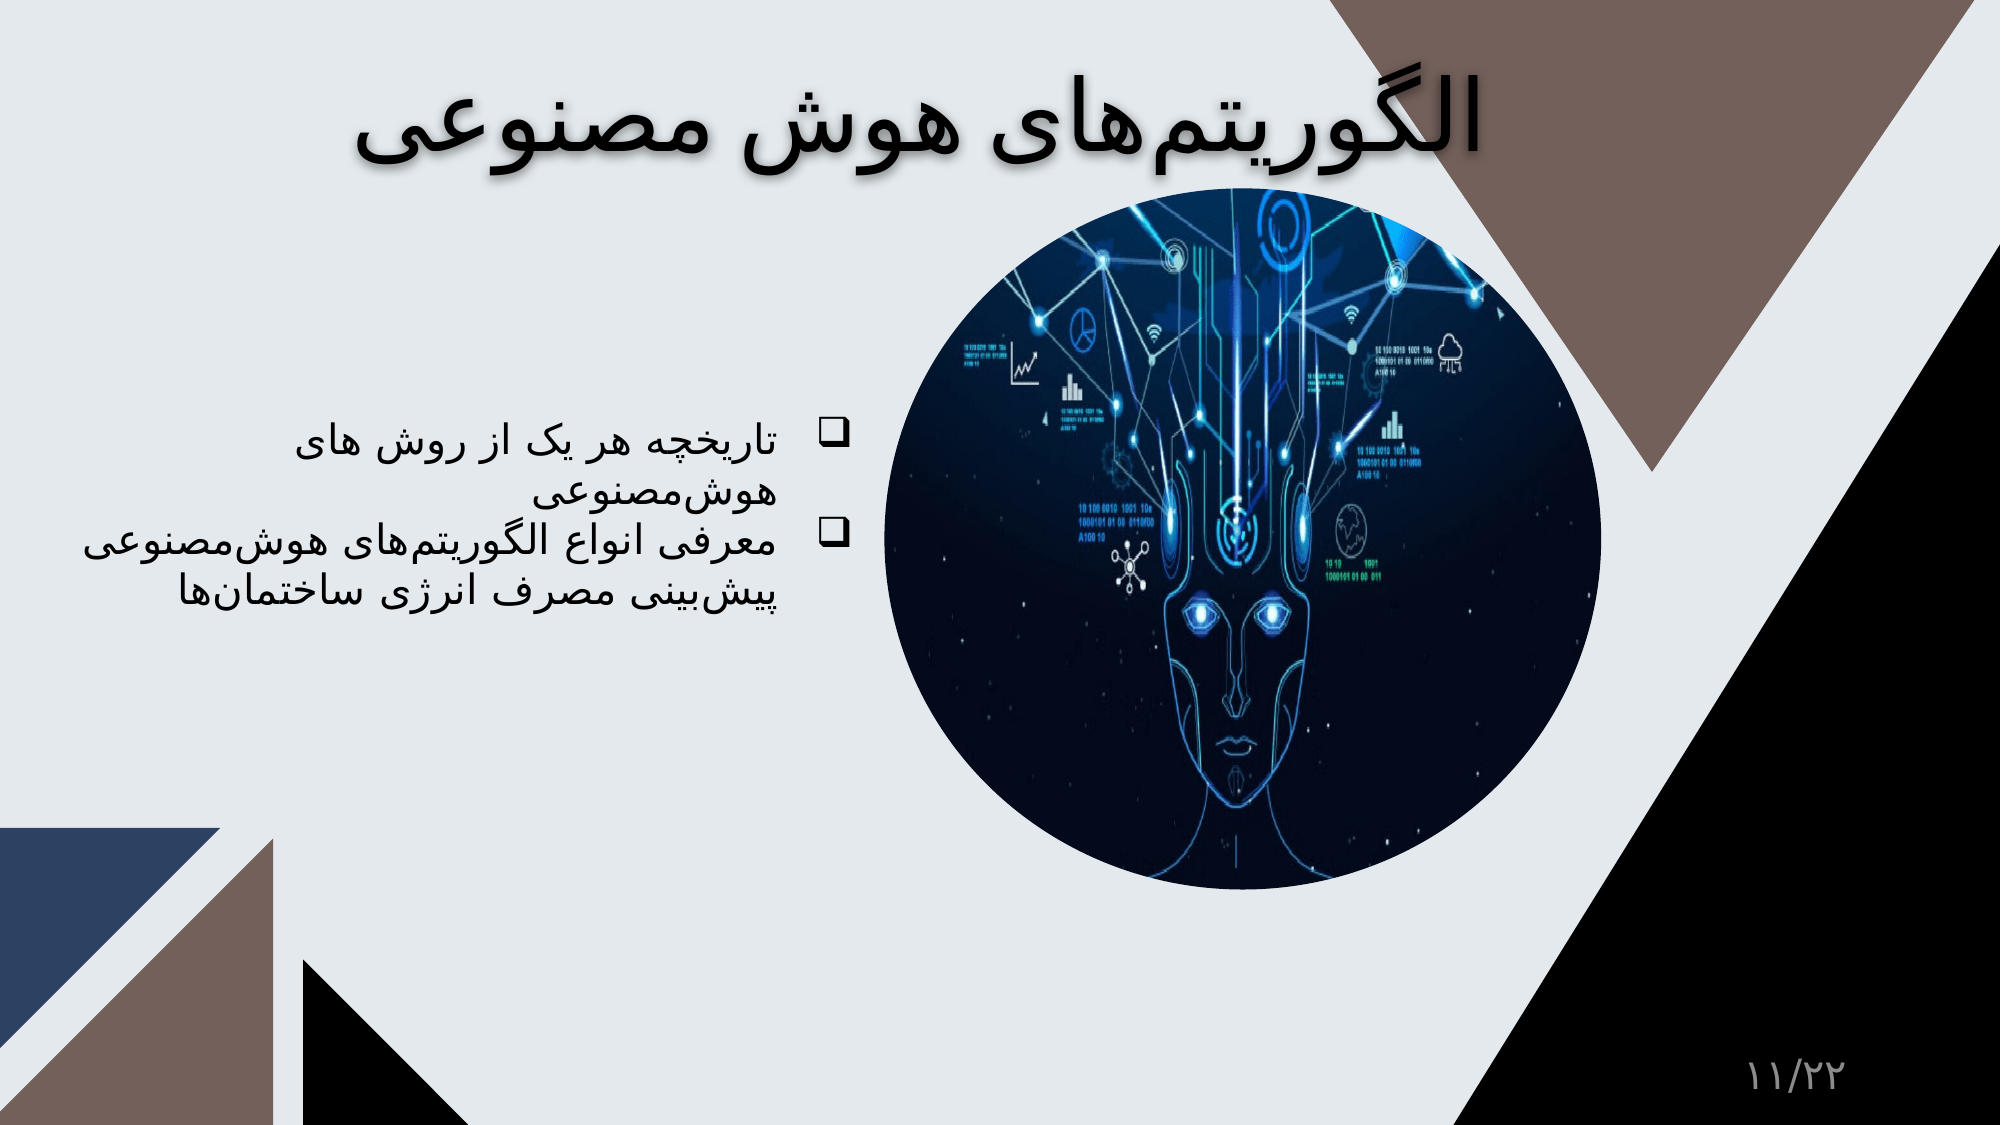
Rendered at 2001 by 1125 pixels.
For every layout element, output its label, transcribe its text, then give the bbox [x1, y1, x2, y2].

picture [884, 188, 1602, 890]
subtitle تاریخچه هر یک از روش های هوش‌مصنوعی معرفی انواع الگوریتم‌های هوش‌مصنوعی پیش‌بینی مصرف‌ انرژی ساختمان‌ها [15, 385, 879, 740]
text_box ۱۱/۲۲ [1412, 1042, 1863, 1103]
title الگوریتم‌های هوش مصنوعی [0, 0, 1920, 222]
